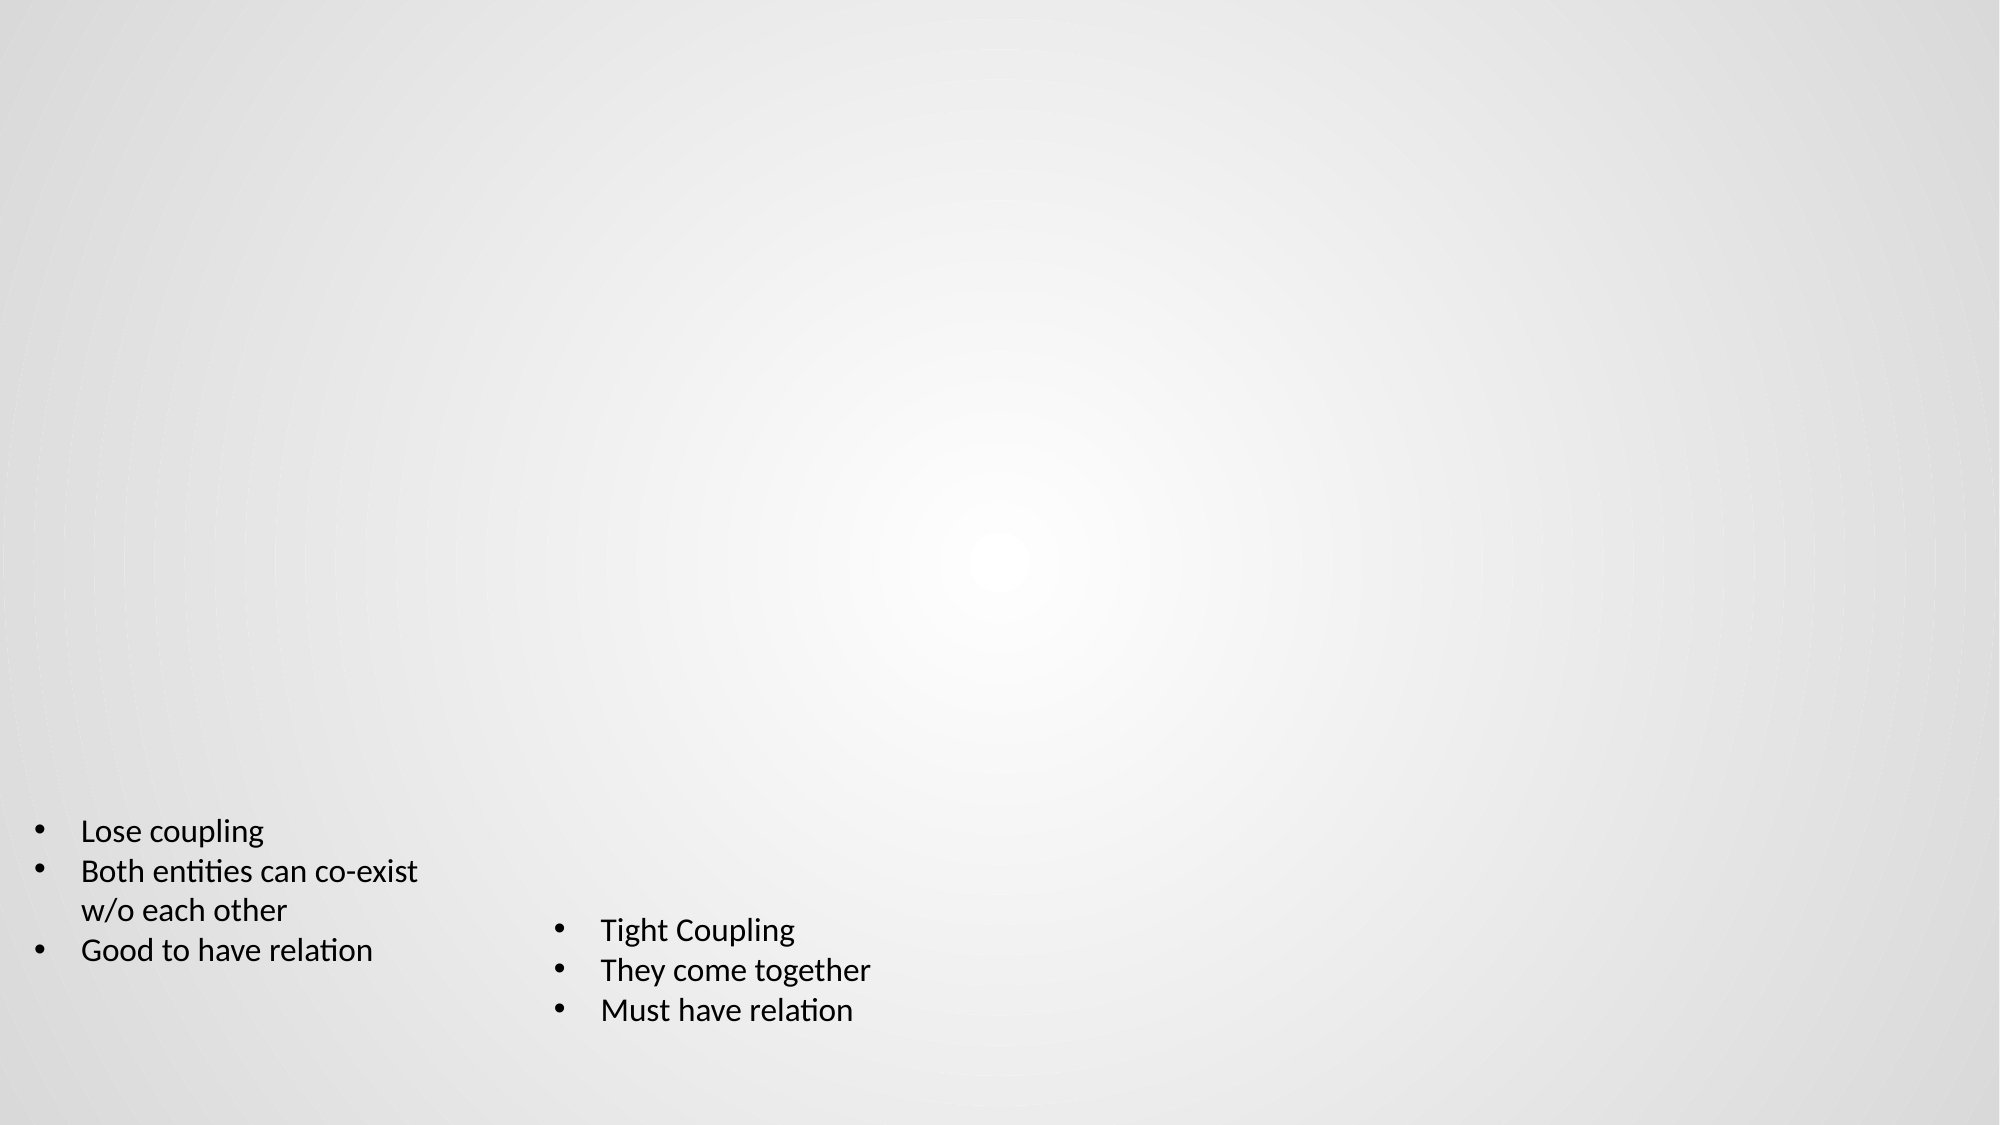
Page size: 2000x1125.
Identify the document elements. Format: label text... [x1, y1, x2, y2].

text_box Lose coupling Both entities can co-exist w/o each other Good to have relation [19, 801, 462, 976]
text_box Tight Coupling They come together Must have relation [539, 900, 982, 1036]
